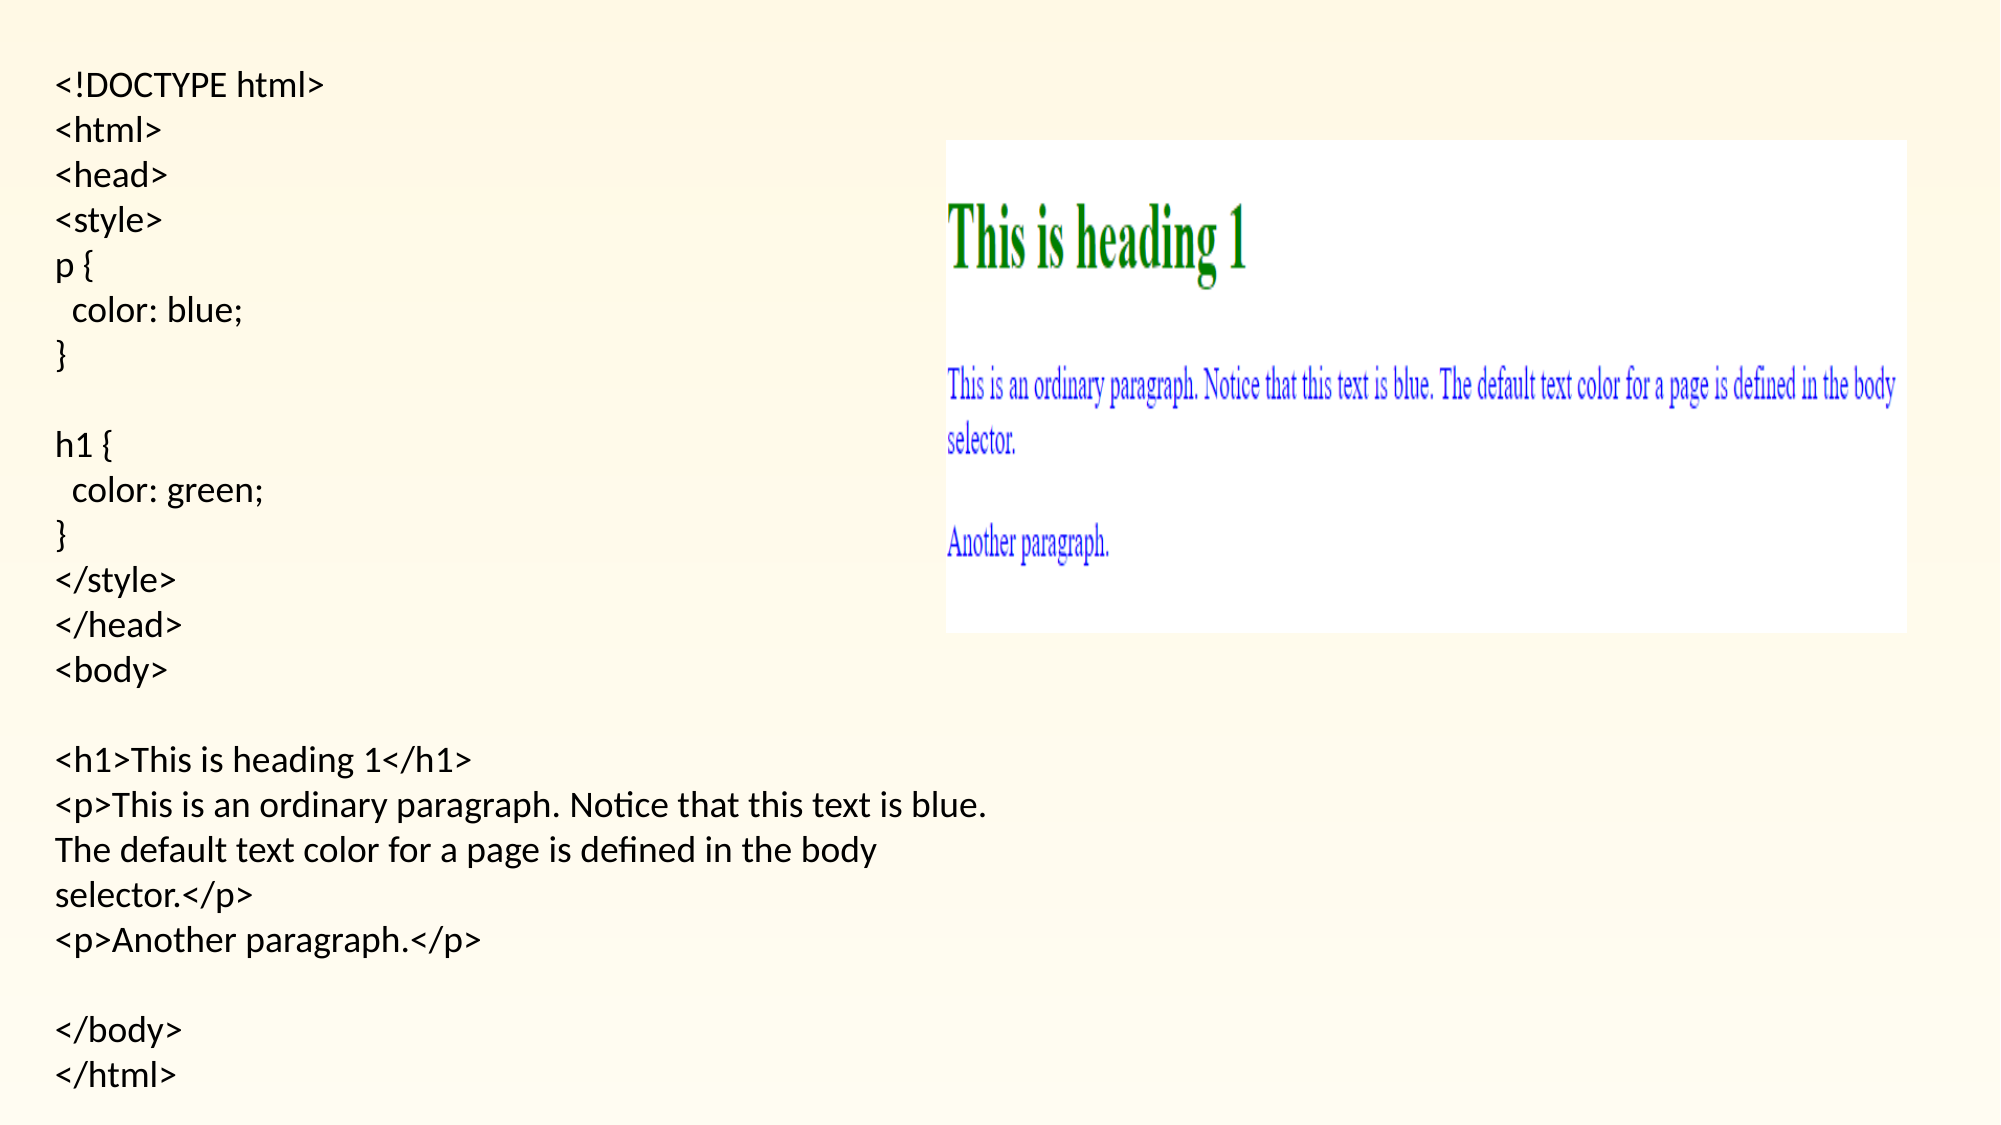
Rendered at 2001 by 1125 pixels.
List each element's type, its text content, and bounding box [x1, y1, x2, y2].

text_box <!DOCTYPE html> <html> <head> <style> p { color: blue; } h1 { color: green; } </style> </head> <body> <h1>This is heading 1</h1> <p>This is an ordinary paragraph. Notice that this text is blue. The default text color for a page is defined in the body selector.</p> <p>Another paragraph.</p> </body> </html> [40, 52, 1041, 1102]
picture [946, 140, 1907, 633]
